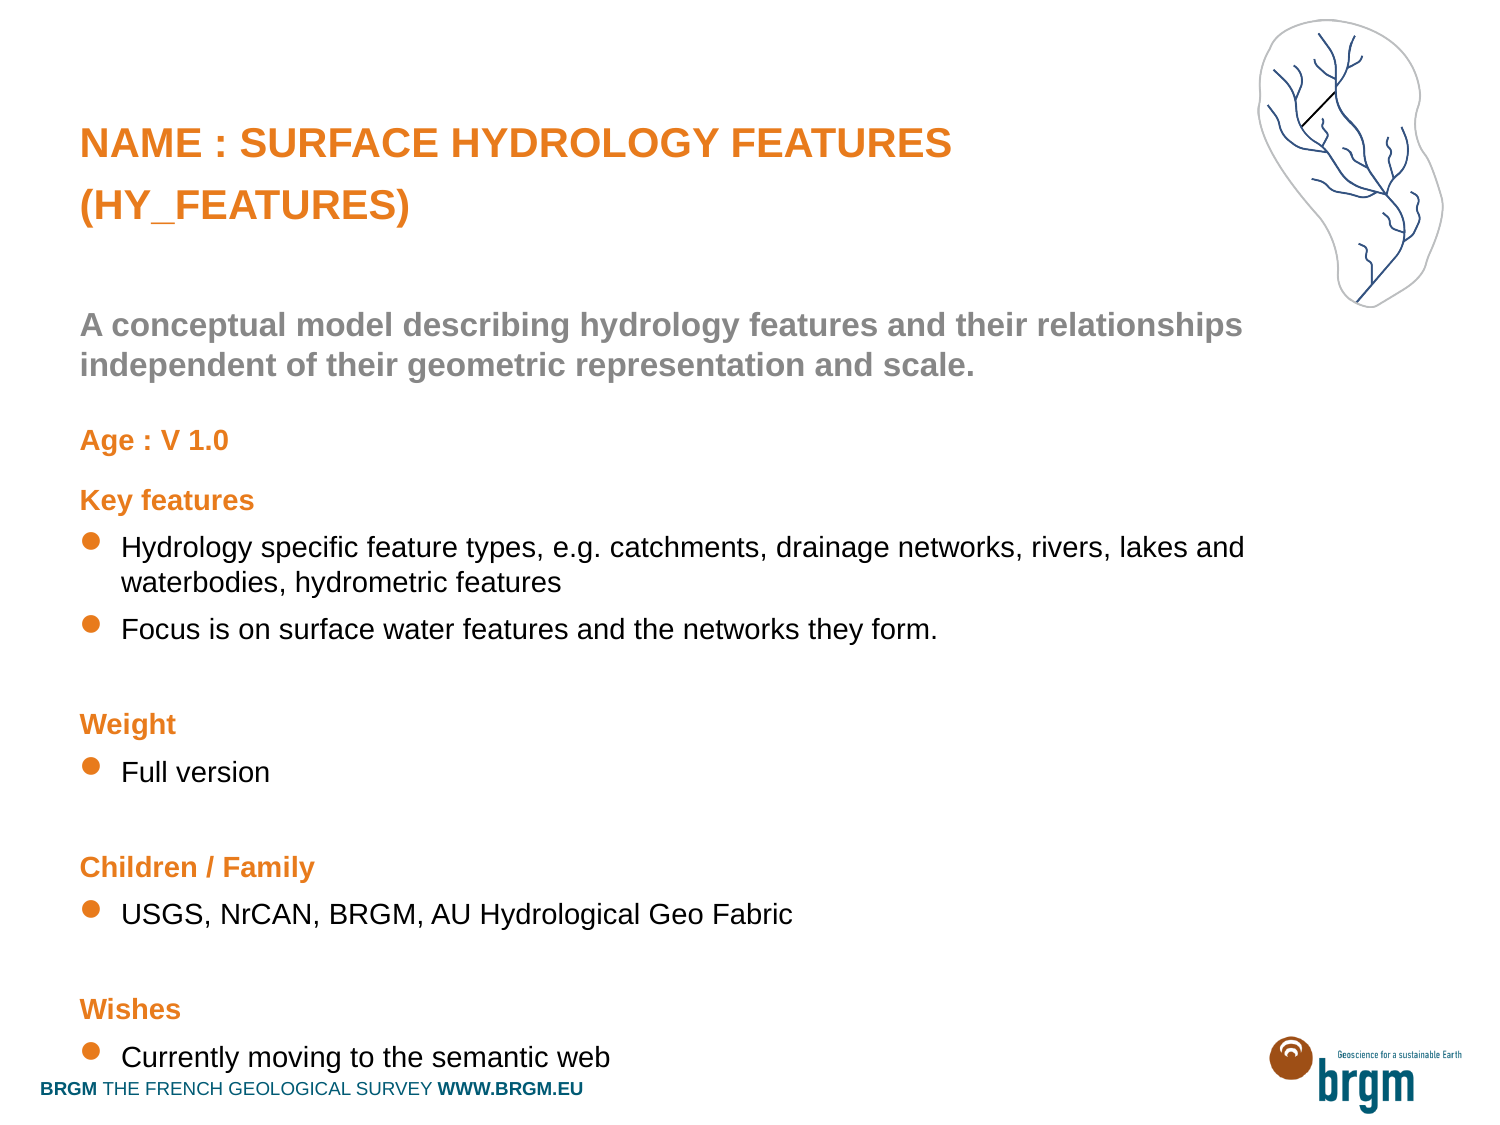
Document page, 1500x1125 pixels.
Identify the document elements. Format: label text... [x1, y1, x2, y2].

text_box Name : surface Hydrology Features (HY_Features) A conceptual model describing hydrology features and their relationships independent of their geometric representation and scale. Age : V 1.0 Key features Hydrology specific feature types, e.g. catchments, drainage networks, rivers, lakes and waterbodies, hydrometric features Focus is on surface water features and the networks they form. Weight Full version Children / Family USGS, NrCAN, BRGM, AU Hydrological Geo Fabric Wishes Currently moving to the semantic web [64, 108, 1424, 1125]
picture [1257, 18, 1445, 308]
text_box BRGM THE FRENCH GEOLOGICAL SURVEY WWW.BRGM.EU [25, 1068, 644, 1107]
picture [1269, 1036, 1467, 1114]
picture [1366, 1077, 1371, 1095]
